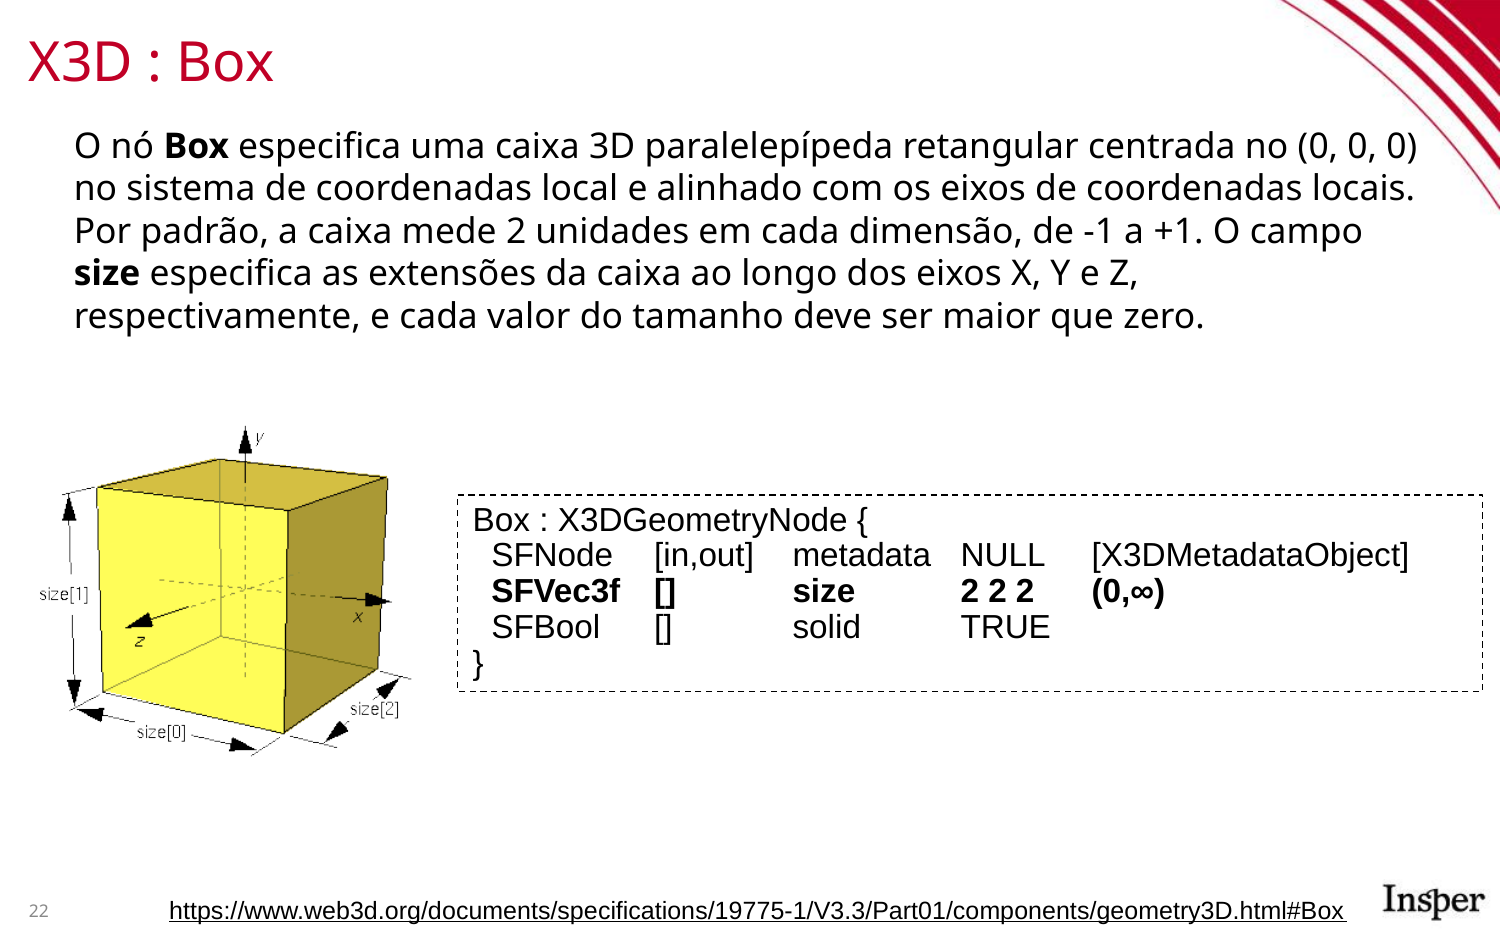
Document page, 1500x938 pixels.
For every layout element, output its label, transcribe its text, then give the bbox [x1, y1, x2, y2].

text_box Box : X3DGeometryNode { SFNode [in,out] metadata NULL [X3DMetadataObject] SFVec3f [] size 2 2 2 (0,∞) SFBool [] solid TRUE } [457, 494, 1483, 692]
list O nó Box especifica uma caixa 3D paralelepípeda retangular centrada no (0, 0, 0) no sistema de coordenadas local e alinhado com os eixos de coordenadas locais. Por padrão, a caixa mede 2 unidades em cada dimensão, de -1 a +1. O campo size especifica as extensões da caixa ao longo dos eixos X, Y e Z, respectivamente, e cada valor do tamanho deve ser maior que zero. [58, 115, 1442, 395]
title X3D : Box [13, 18, 1397, 104]
slide_number 22 [0, 887, 78, 938]
picture [16, 0, 1500, 938]
text_box https://www.web3d.org/documents/specifications/19775-1/V3.3/Part01/components/geometry3D.html#Box [13, 886, 1369, 933]
